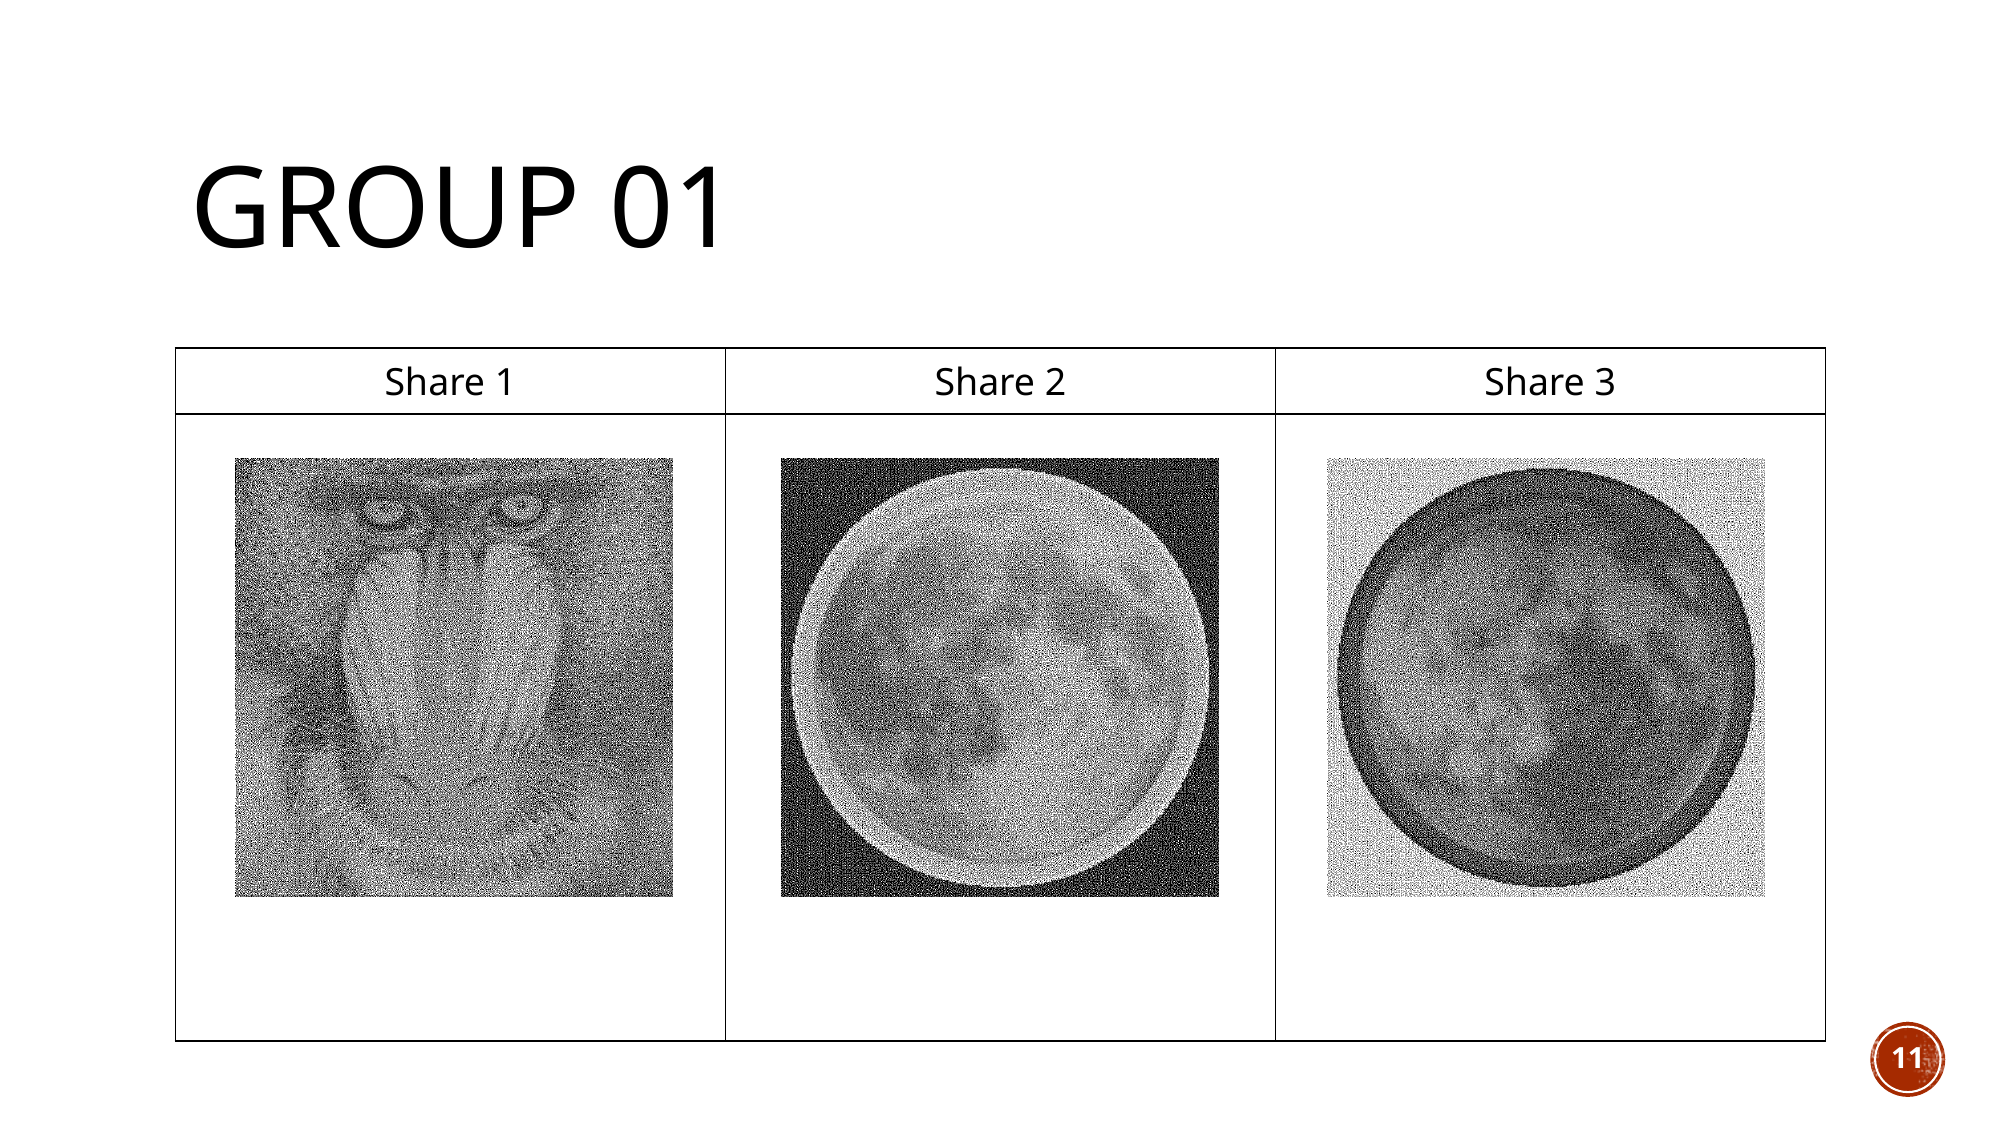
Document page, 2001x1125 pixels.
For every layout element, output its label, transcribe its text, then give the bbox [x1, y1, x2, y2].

table_header Share 3 [1276, 349, 1825, 413]
table_cell [176, 415, 725, 1040]
table_cell [726, 415, 1275, 1040]
picture [781, 458, 1219, 897]
slide_number 11 [1855, 1028, 1961, 1089]
table_cell [1276, 415, 1825, 1040]
picture [235, 458, 673, 897]
title GROUP 01 [175, 79, 1826, 344]
table_header Share 1 [176, 349, 725, 413]
picture [1327, 458, 1765, 897]
table_header Share 2 [726, 349, 1275, 413]
